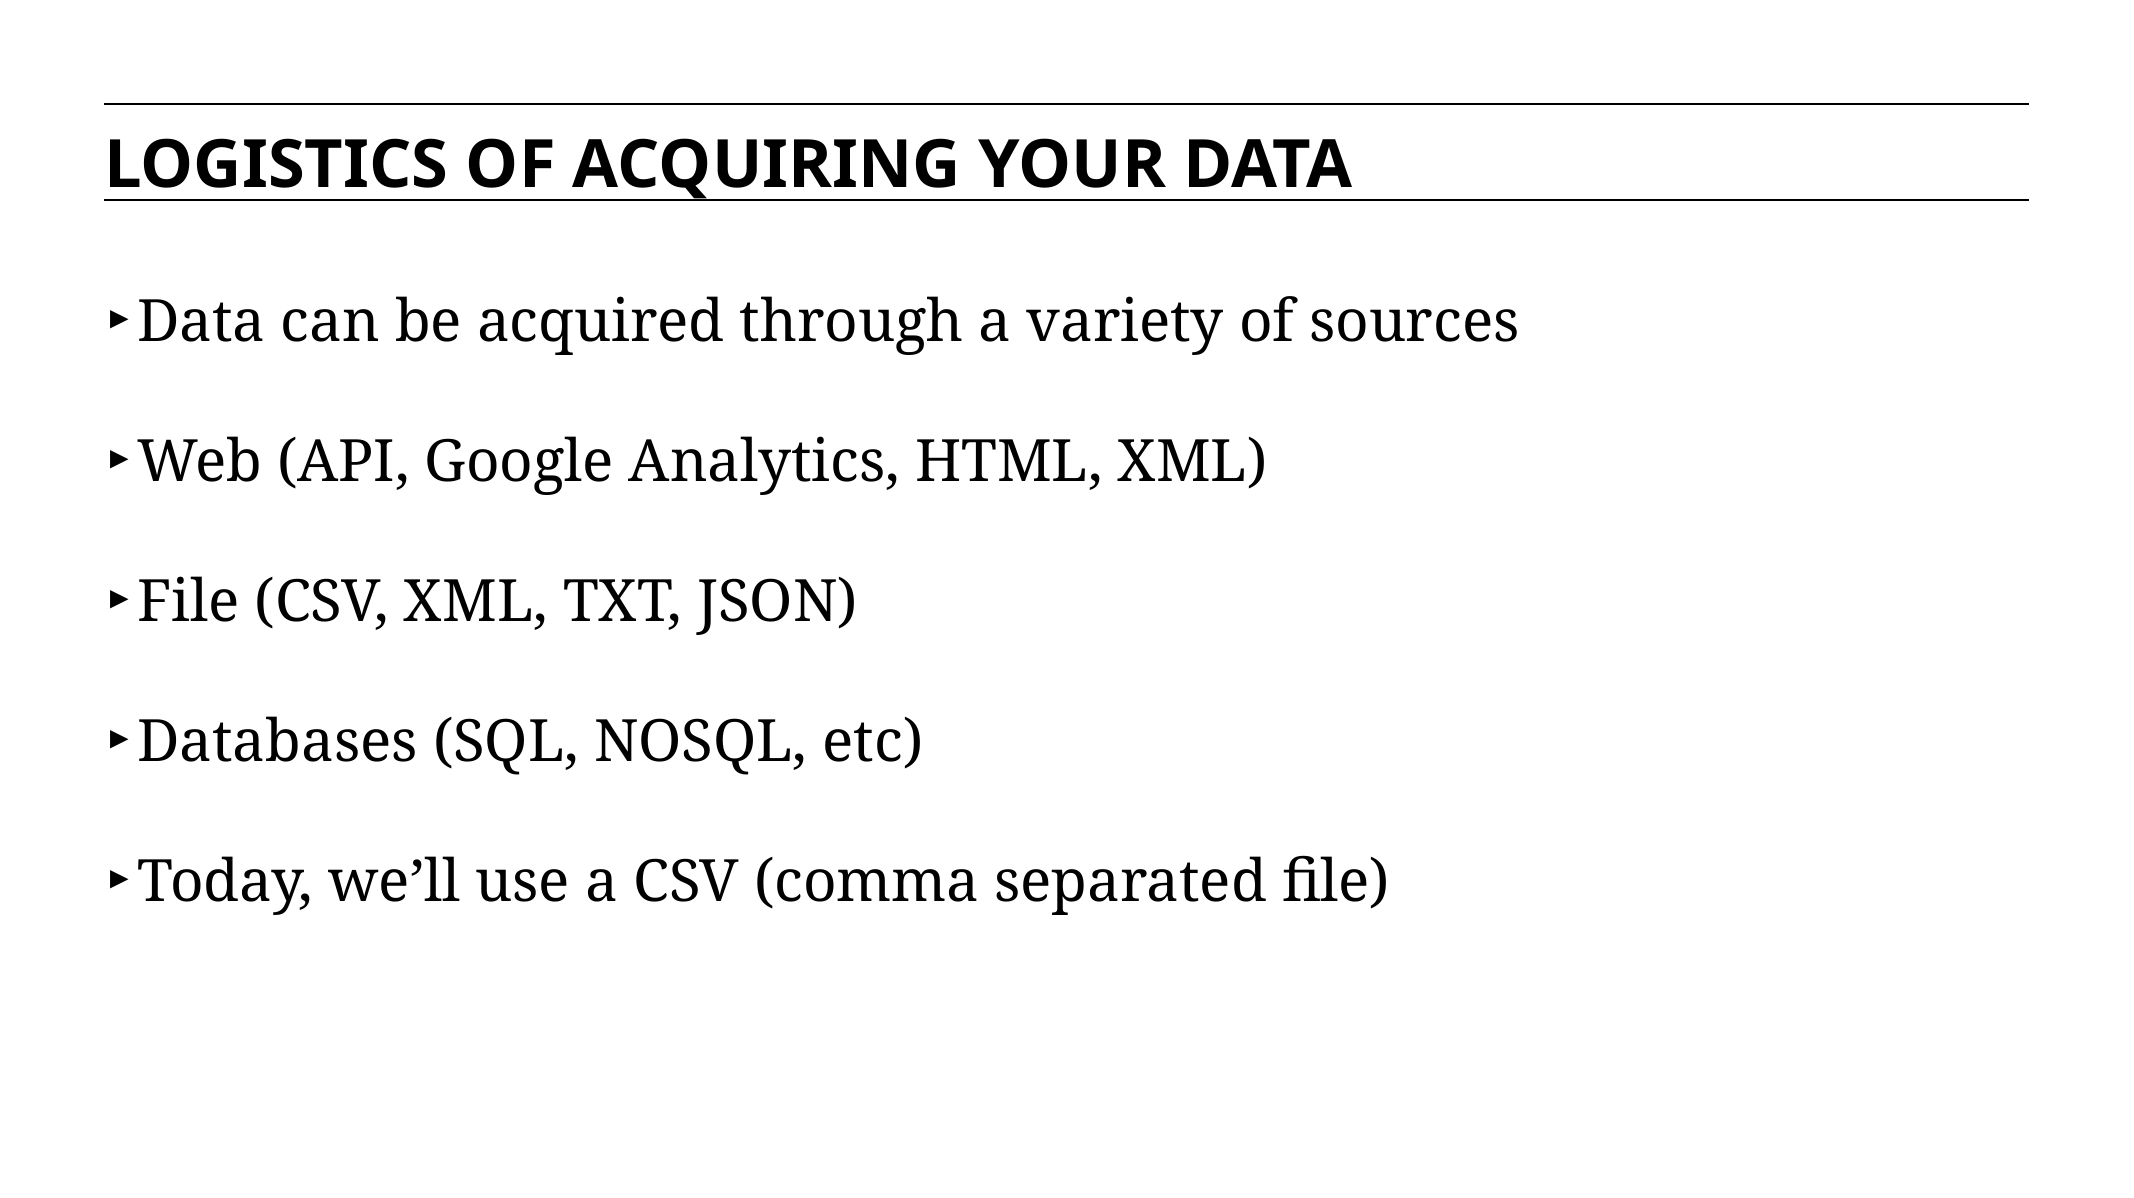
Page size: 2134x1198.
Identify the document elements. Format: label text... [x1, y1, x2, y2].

list Data can be acquired through a variety of sources Web (API, Google Analytics, HTML, XML) File (CSV, XML, TXT, JSON) Databases (SQL, NOSQL, etc) Today, we’ll use a CSV (comma separated file) [104, 213, 2030, 839]
text_box LOGISTICS OF ACQUIRING YOUR DATA [104, 120, 2030, 192]
